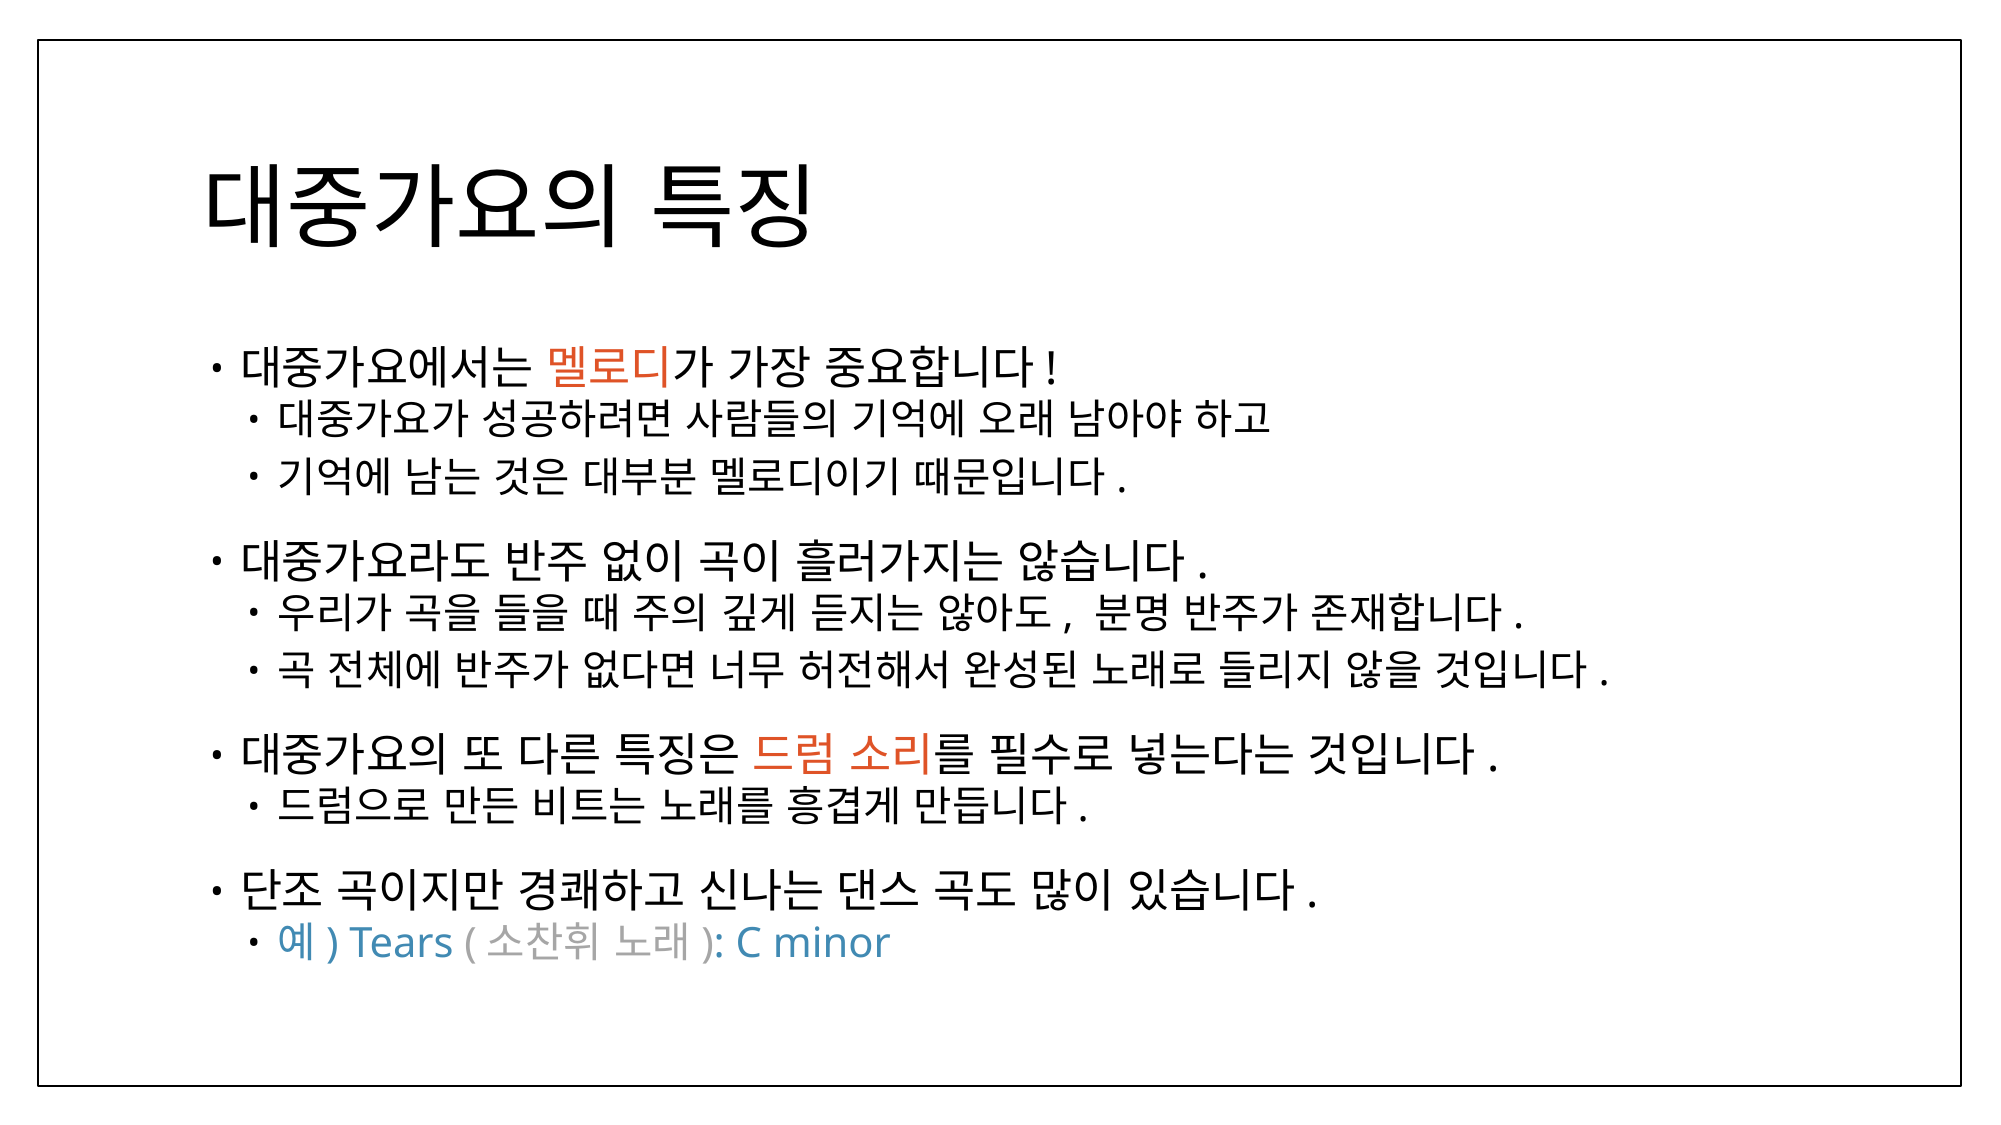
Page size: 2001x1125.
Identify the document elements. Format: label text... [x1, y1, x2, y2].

list 대중가요에서는 멜로디가 가장 중요합니다! 대중가요가 성공하려면 사람들의 기억에 오래 남아야 하고 기억에 남는 것은 대부분 멜로디이기 때문입니다. 대중가요라도 반주 없이 곡이 흘러가지는 않습니다. 우리가 곡을 들을 때 주의 깊게 듣지는 않아도, 분명 반주가 존재합니다. 곡 전체에 반주가 없다면 너무 허전해서 완성된 노래로 들리지 않을 것입니다. 대중가요의 또 다른 특징은 드럼 소리를 필수로 넣는다는 것입니다. 드럼으로 만든 비트는 노래를 흥겹게 만듭니다. 단조 곡이지만 경쾌하고 신나는 댄스 곡도 많이 있습니다. 예) Tears (소찬휘 노래): C minor [187, 337, 1808, 1000]
title 대중가요의 특징 [187, 99, 1808, 323]
